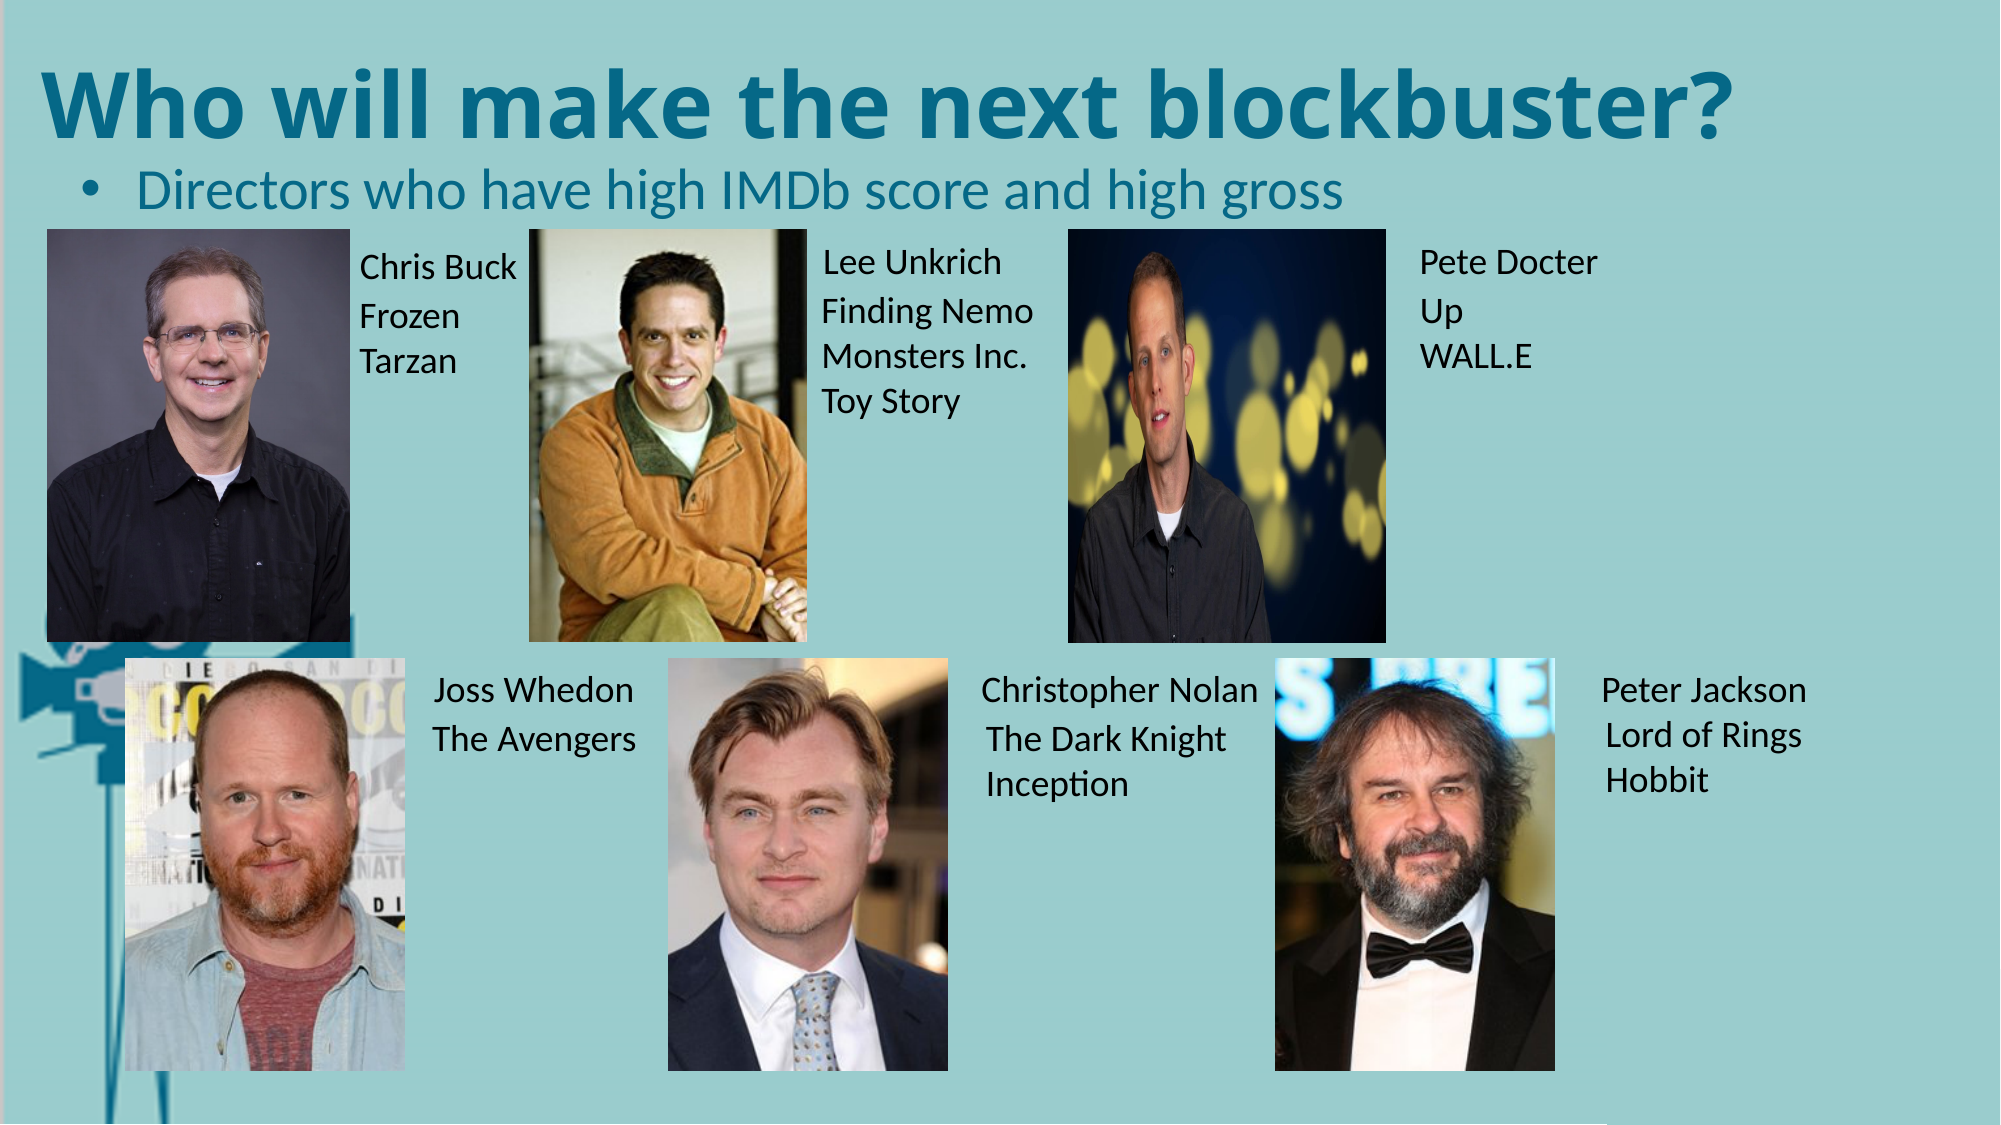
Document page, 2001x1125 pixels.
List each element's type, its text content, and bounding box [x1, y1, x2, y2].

text_box Peter Jackson [1586, 657, 1823, 718]
text_box Up WALL.E [1405, 279, 1548, 384]
text_box Finding Nemo Monsters Inc. Toy Story [807, 278, 1049, 428]
list Directors who have high IMDb score and high gross [65, 151, 1839, 254]
text_box Joss Whedon [419, 657, 650, 706]
text_box Lord of Rings Hobbit [1590, 702, 1818, 808]
text_box Christopher Nolan [966, 657, 1274, 718]
text_box Pete Docter [1404, 229, 1614, 290]
text_box The Avengers [417, 706, 652, 767]
text_box Frozen Tarzan [350, 295, 476, 389]
text_box Who will make the next blockbuster? [26, 0, 1823, 218]
text_box Chris Buck [350, 235, 529, 295]
text_box Lee Unkrich [808, 229, 1018, 289]
text_box The Dark Knight Inception [971, 706, 1243, 812]
picture [0, 0, 2001, 1125]
